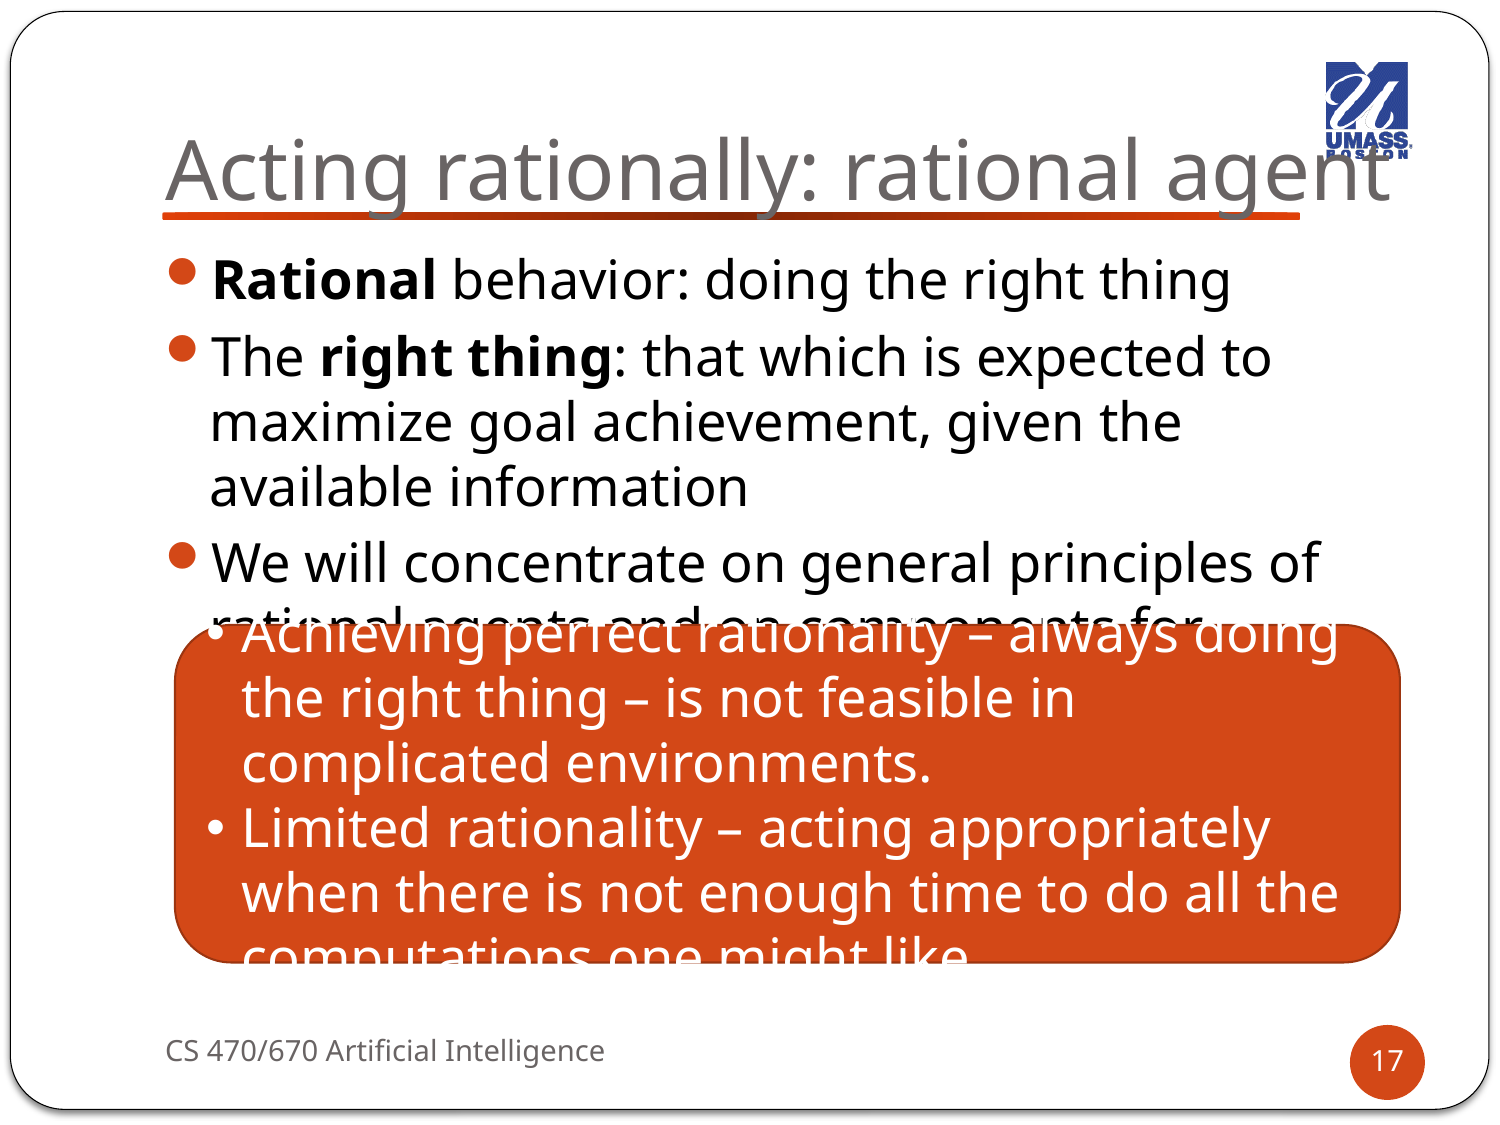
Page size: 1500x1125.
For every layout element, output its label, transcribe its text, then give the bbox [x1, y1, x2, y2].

title Acting rationally: rational agent [150, 45, 1425, 233]
footer CS 470/670 Artificial Intelligence [150, 1012, 800, 1088]
slide_number 17 [1349, 1024, 1425, 1100]
list Rational behavior: doing the right thing The right thing: that which is expected to maximize goal achievement, given the available information We will concentrate on general principles of rational agents and on components for constructing them. [150, 237, 1425, 988]
text_box Achieving perfect rationality – always doing the right thing – is not feasible in complicated environments. Limited rationality – acting appropriately when there is not enough time to do all the computations one might like. [173, 623, 1401, 964]
